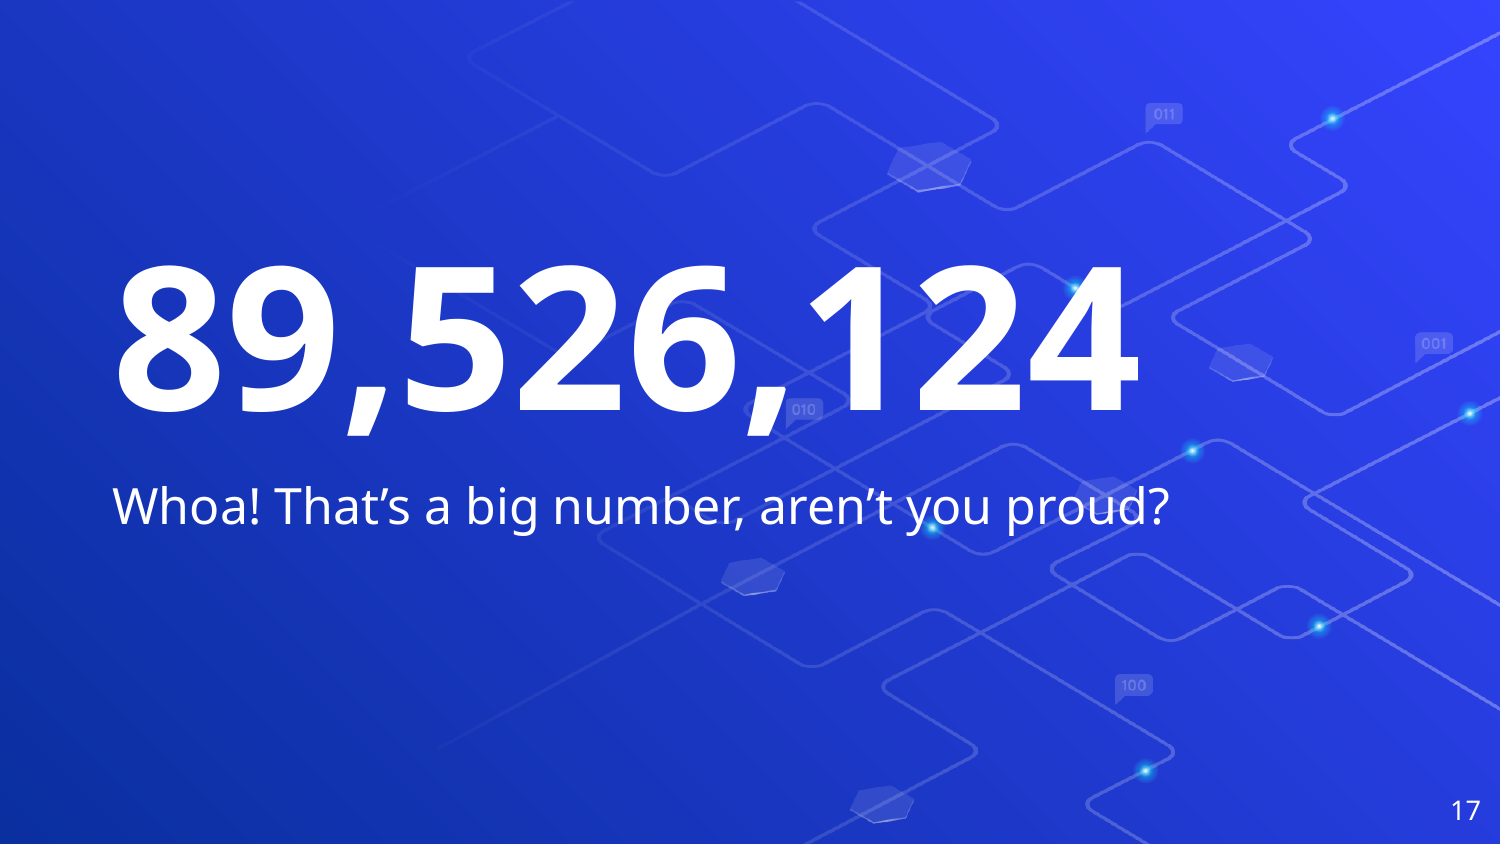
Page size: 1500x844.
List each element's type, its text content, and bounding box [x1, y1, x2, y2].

picture [0, 0, 1500, 844]
slide_number 17 [1391, 779, 1482, 844]
title 89,526,124 [112, 259, 1388, 450]
subtitle Whoa! That’s a big number, aren’t you proud? [112, 465, 1388, 595]
